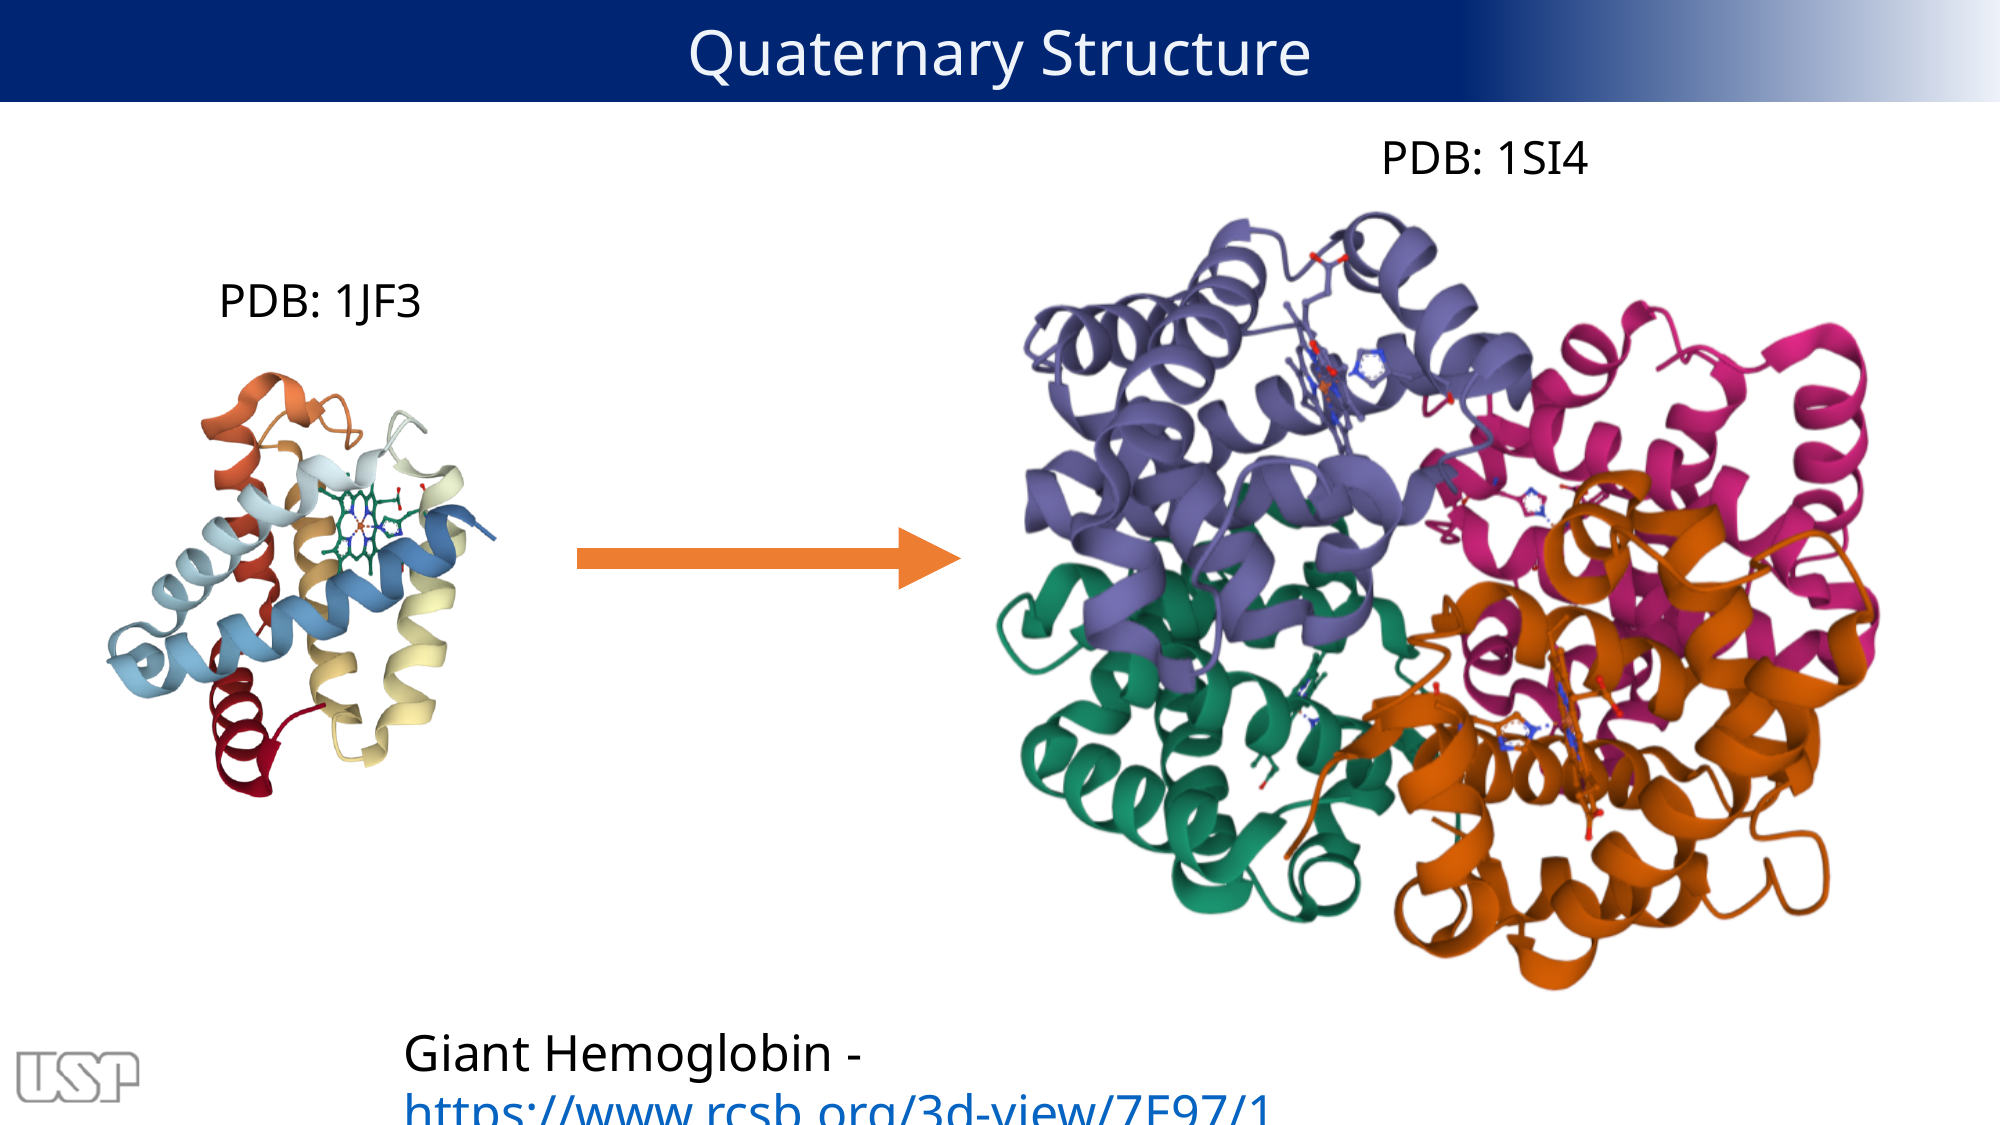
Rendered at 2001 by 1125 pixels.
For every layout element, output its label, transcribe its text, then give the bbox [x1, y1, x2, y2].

text_box PDB: 1SI4 [1365, 121, 1604, 182]
text_box PDB: 1JF3 [203, 264, 438, 335]
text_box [0, 0, 2000, 102]
picture [87, 363, 513, 811]
text_box Giant Hemoglobin - https://www.rcsb.org/3d-view/7E97/1 [389, 1013, 1747, 1125]
picture [16, 1051, 140, 1103]
picture [960, 182, 1913, 1025]
